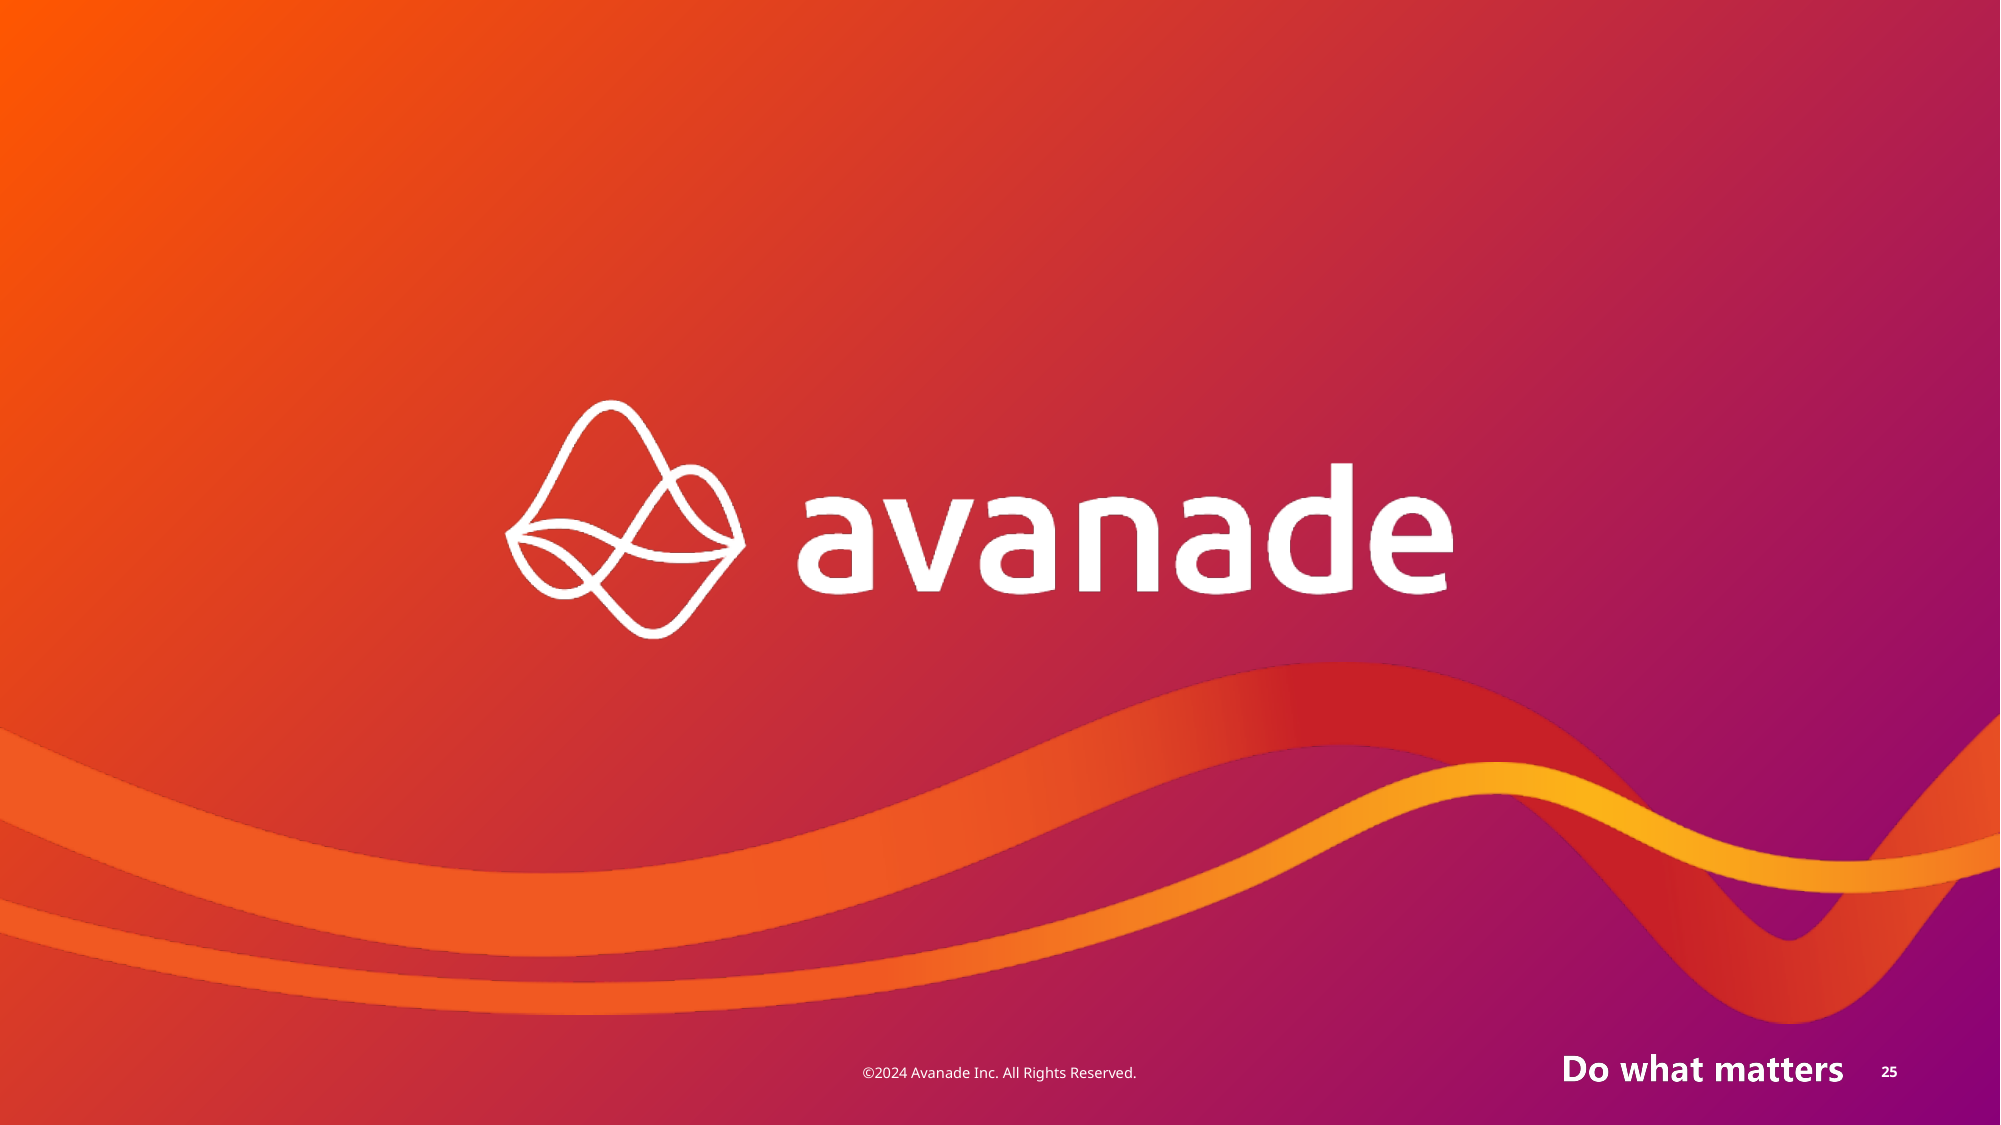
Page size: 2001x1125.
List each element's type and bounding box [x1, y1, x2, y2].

picture [1564, 1054, 1843, 1082]
picture [0, 302, 2000, 1024]
